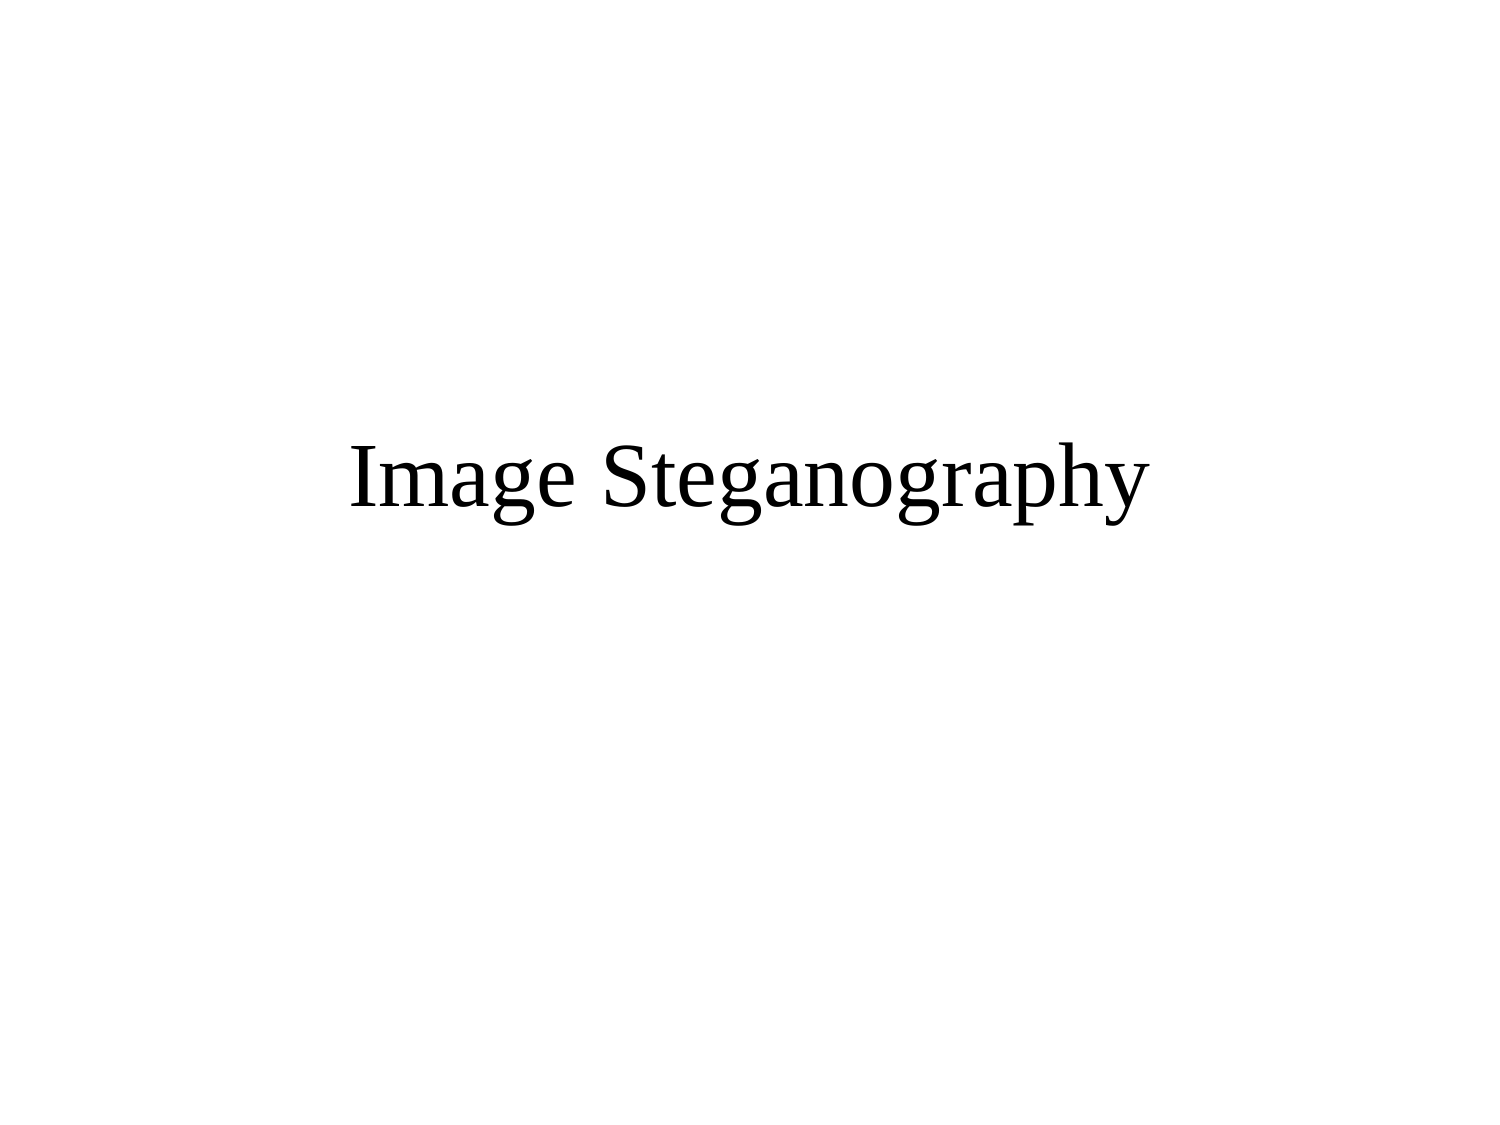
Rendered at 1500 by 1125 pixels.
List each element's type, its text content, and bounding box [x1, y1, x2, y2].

title Image Steganography [112, 349, 1388, 591]
